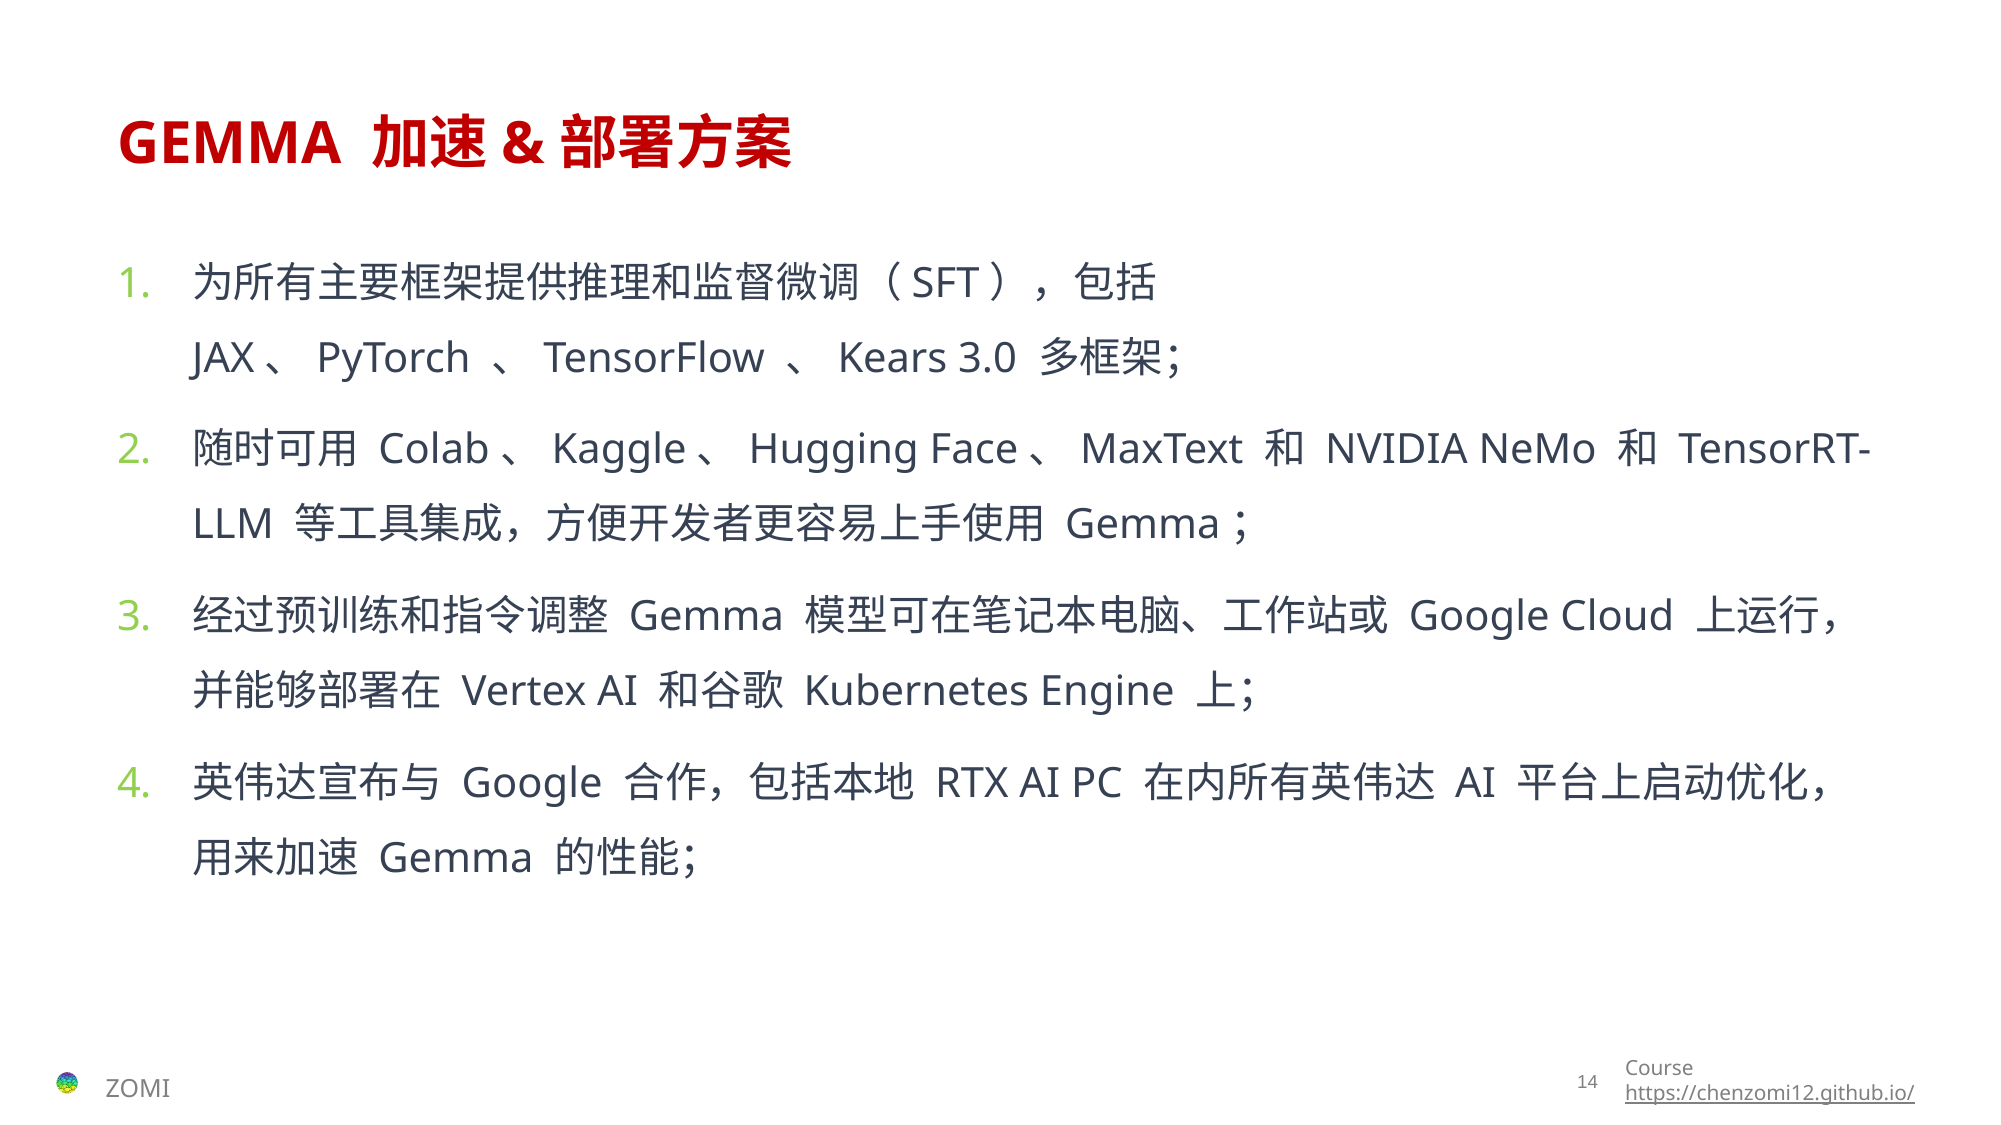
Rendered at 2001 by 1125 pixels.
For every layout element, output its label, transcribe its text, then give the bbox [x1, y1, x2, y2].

title GEMMA 加速&部署方案 [102, 91, 1901, 189]
list 为所有主要框架提供推理和监督微调（SFT），包括 JAX、PyTorch 、TensorFlow 、Kears 3.0 多框架； 随时可用 Colab、Kaggle、Hugging Face、MaxText 和 NVIDIA NeMo 和 TensorRT-LLM 等工具集成，方便开发者更容易上手使用 Gemma； 经过预训练和指令调整 Gemma 模型可在笔记本电脑、工作站或 Google Cloud 上运行，并能够部署在 Vertex AI 和谷歌 Kubernetes Engine 上； 英伟达宣布与 Google 合作，包括本地 RTX AI PC 在内所有英伟达 AI 平台上启动优化，用来加速 Gemma 的性能； [102, 223, 1901, 1043]
picture [57, 1073, 77, 1093]
